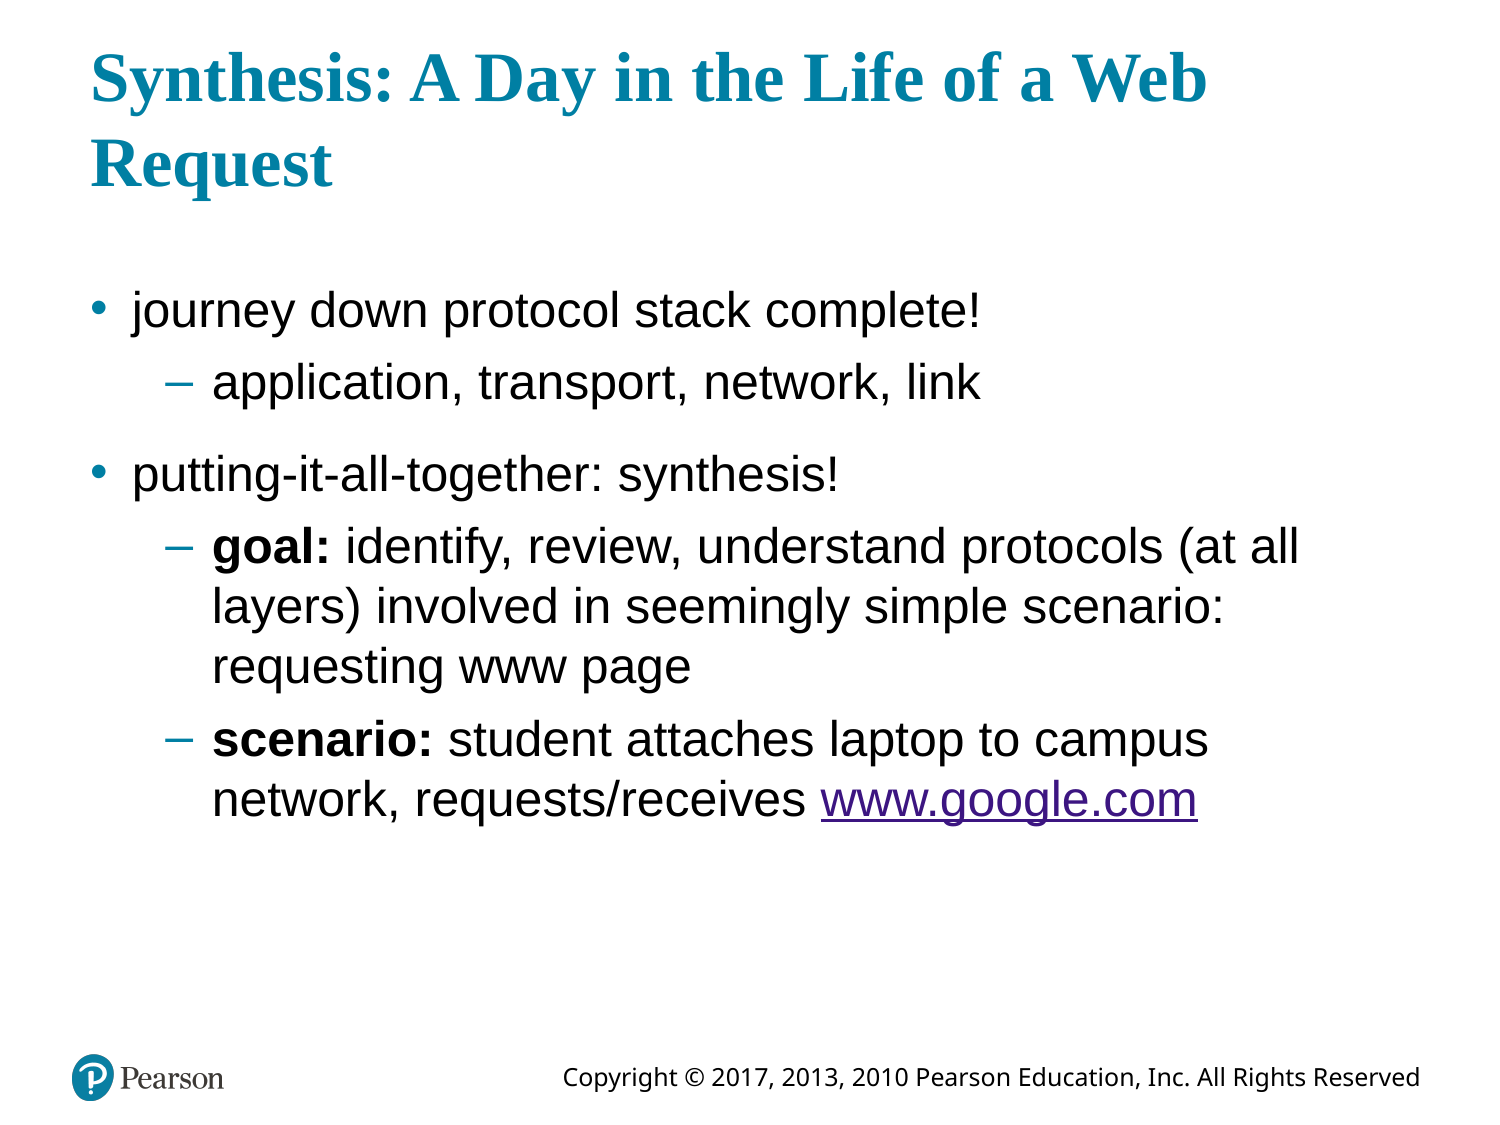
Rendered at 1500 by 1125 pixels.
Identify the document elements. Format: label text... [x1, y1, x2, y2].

picture [72, 1054, 88, 1070]
picture [72, 1087, 83, 1101]
picture [80, 1063, 106, 1088]
picture [98, 1054, 224, 1101]
list journey down protocol stack complete! application, transport, network, link putting-it-all-together: synthesis! goal: identify, review, understand protocols (at all layers) involved in seemingly simple scenario: requesting www page scenario: student attaches laptop to campus network, requests/receives www.google.com [75, 262, 1425, 1005]
title Synthesis: A Day in the Life of a Web Request [75, 35, 1425, 216]
